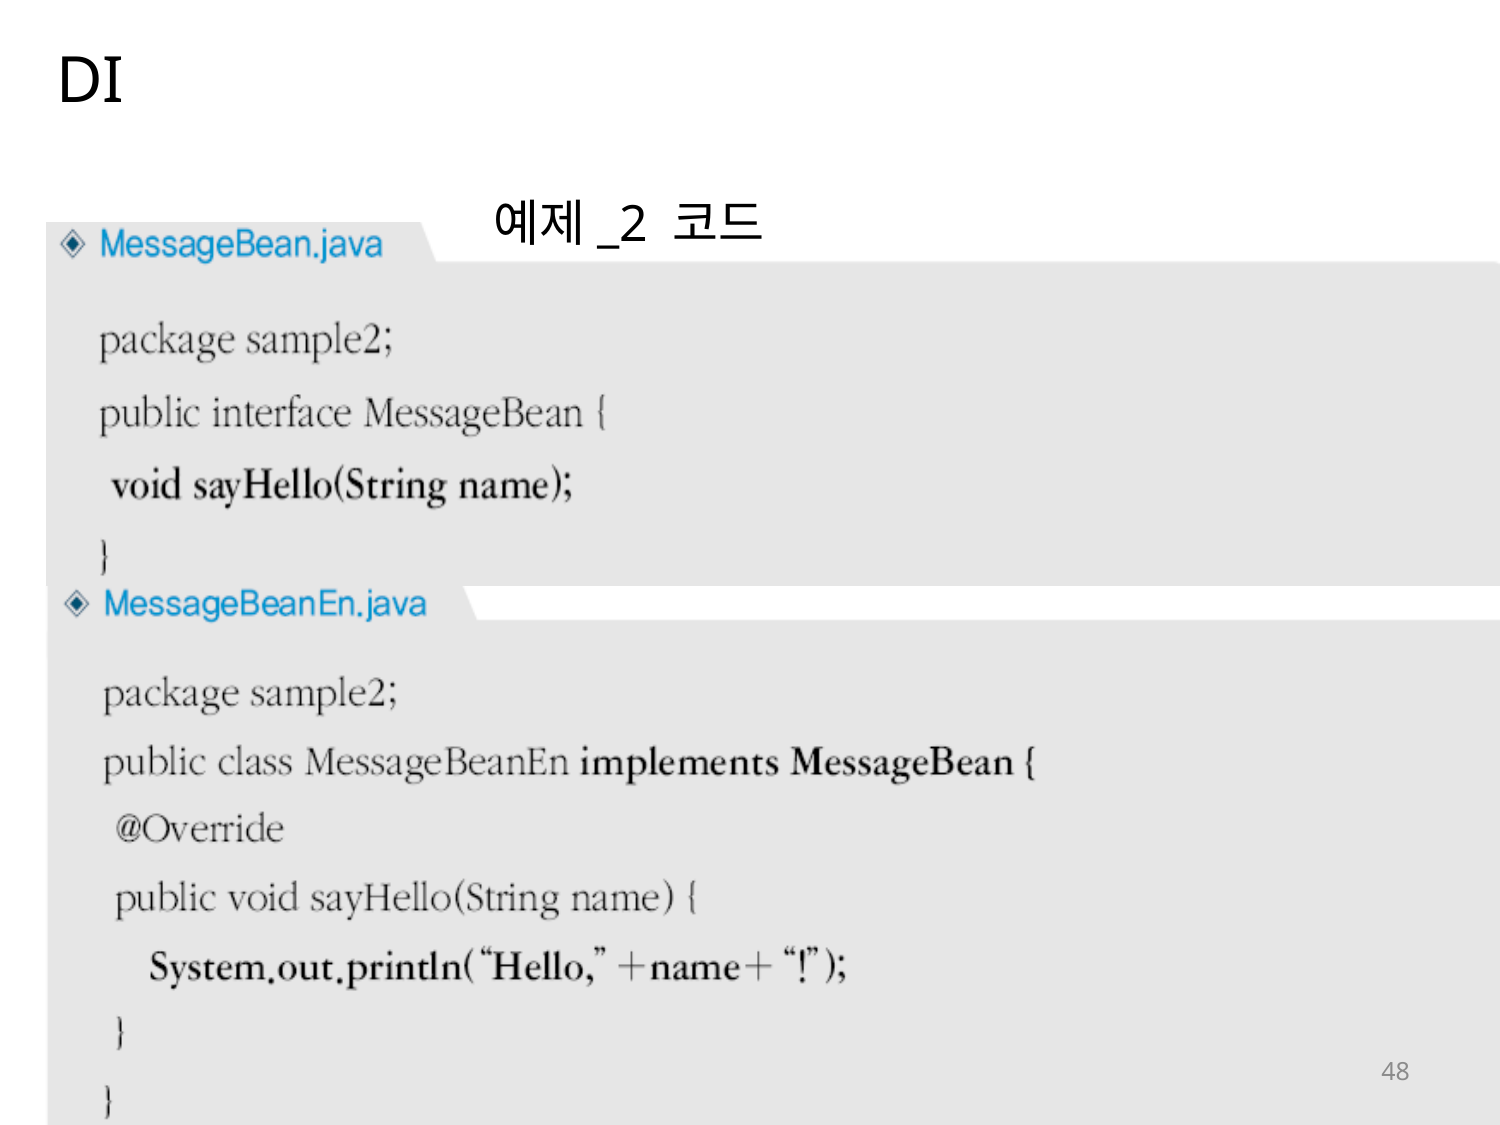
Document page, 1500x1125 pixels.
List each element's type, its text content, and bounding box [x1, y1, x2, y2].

text_box 예제_2 코드 [478, 184, 940, 220]
picture [42, 222, 1500, 1125]
title DI [41, 31, 1459, 124]
